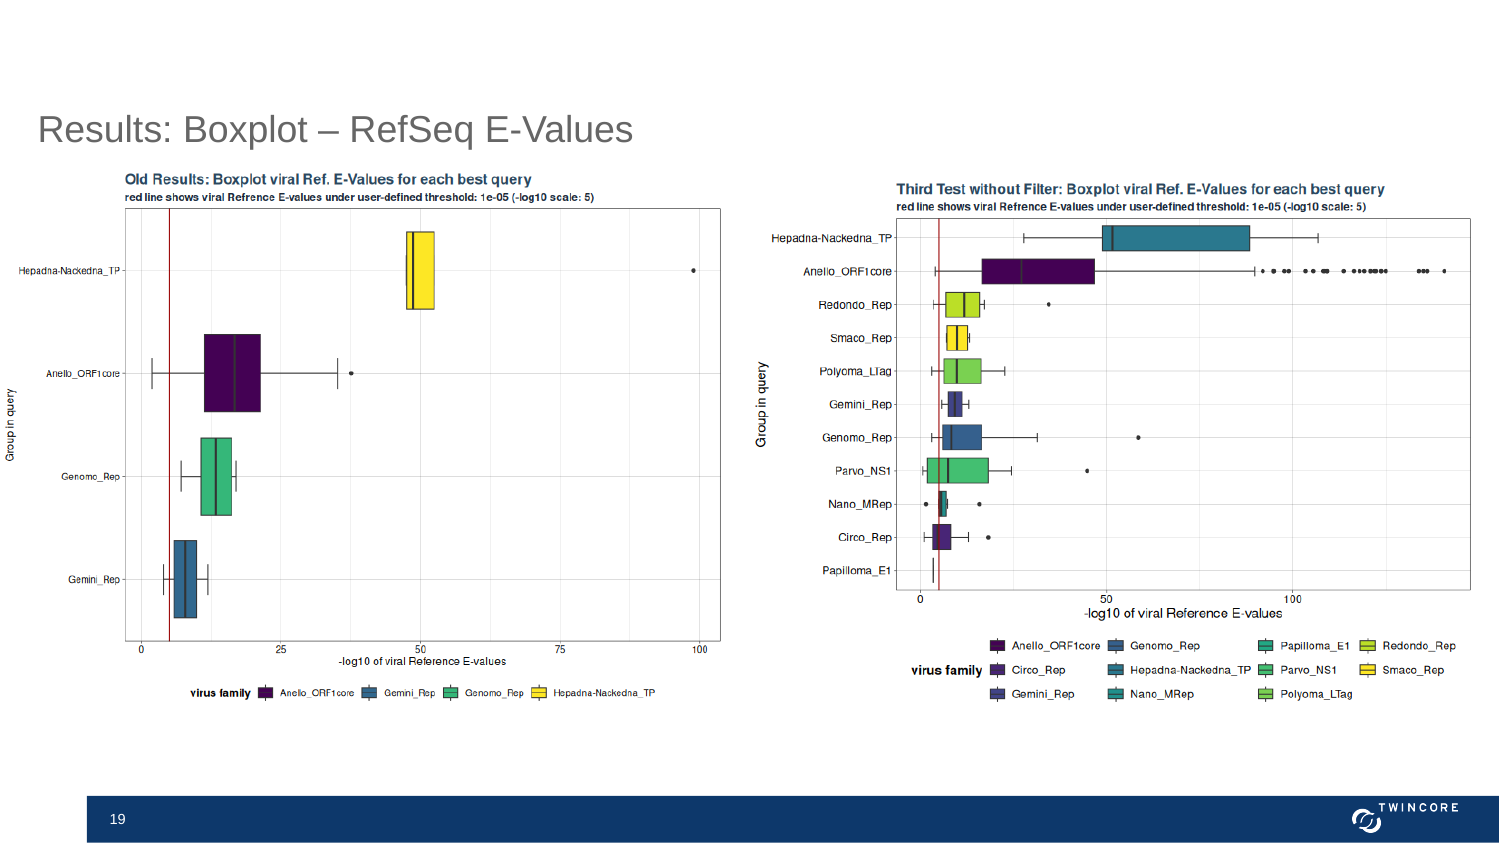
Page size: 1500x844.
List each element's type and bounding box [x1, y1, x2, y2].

picture [1352, 803, 1458, 833]
picture [749, 178, 1475, 713]
picture [0, 168, 725, 713]
